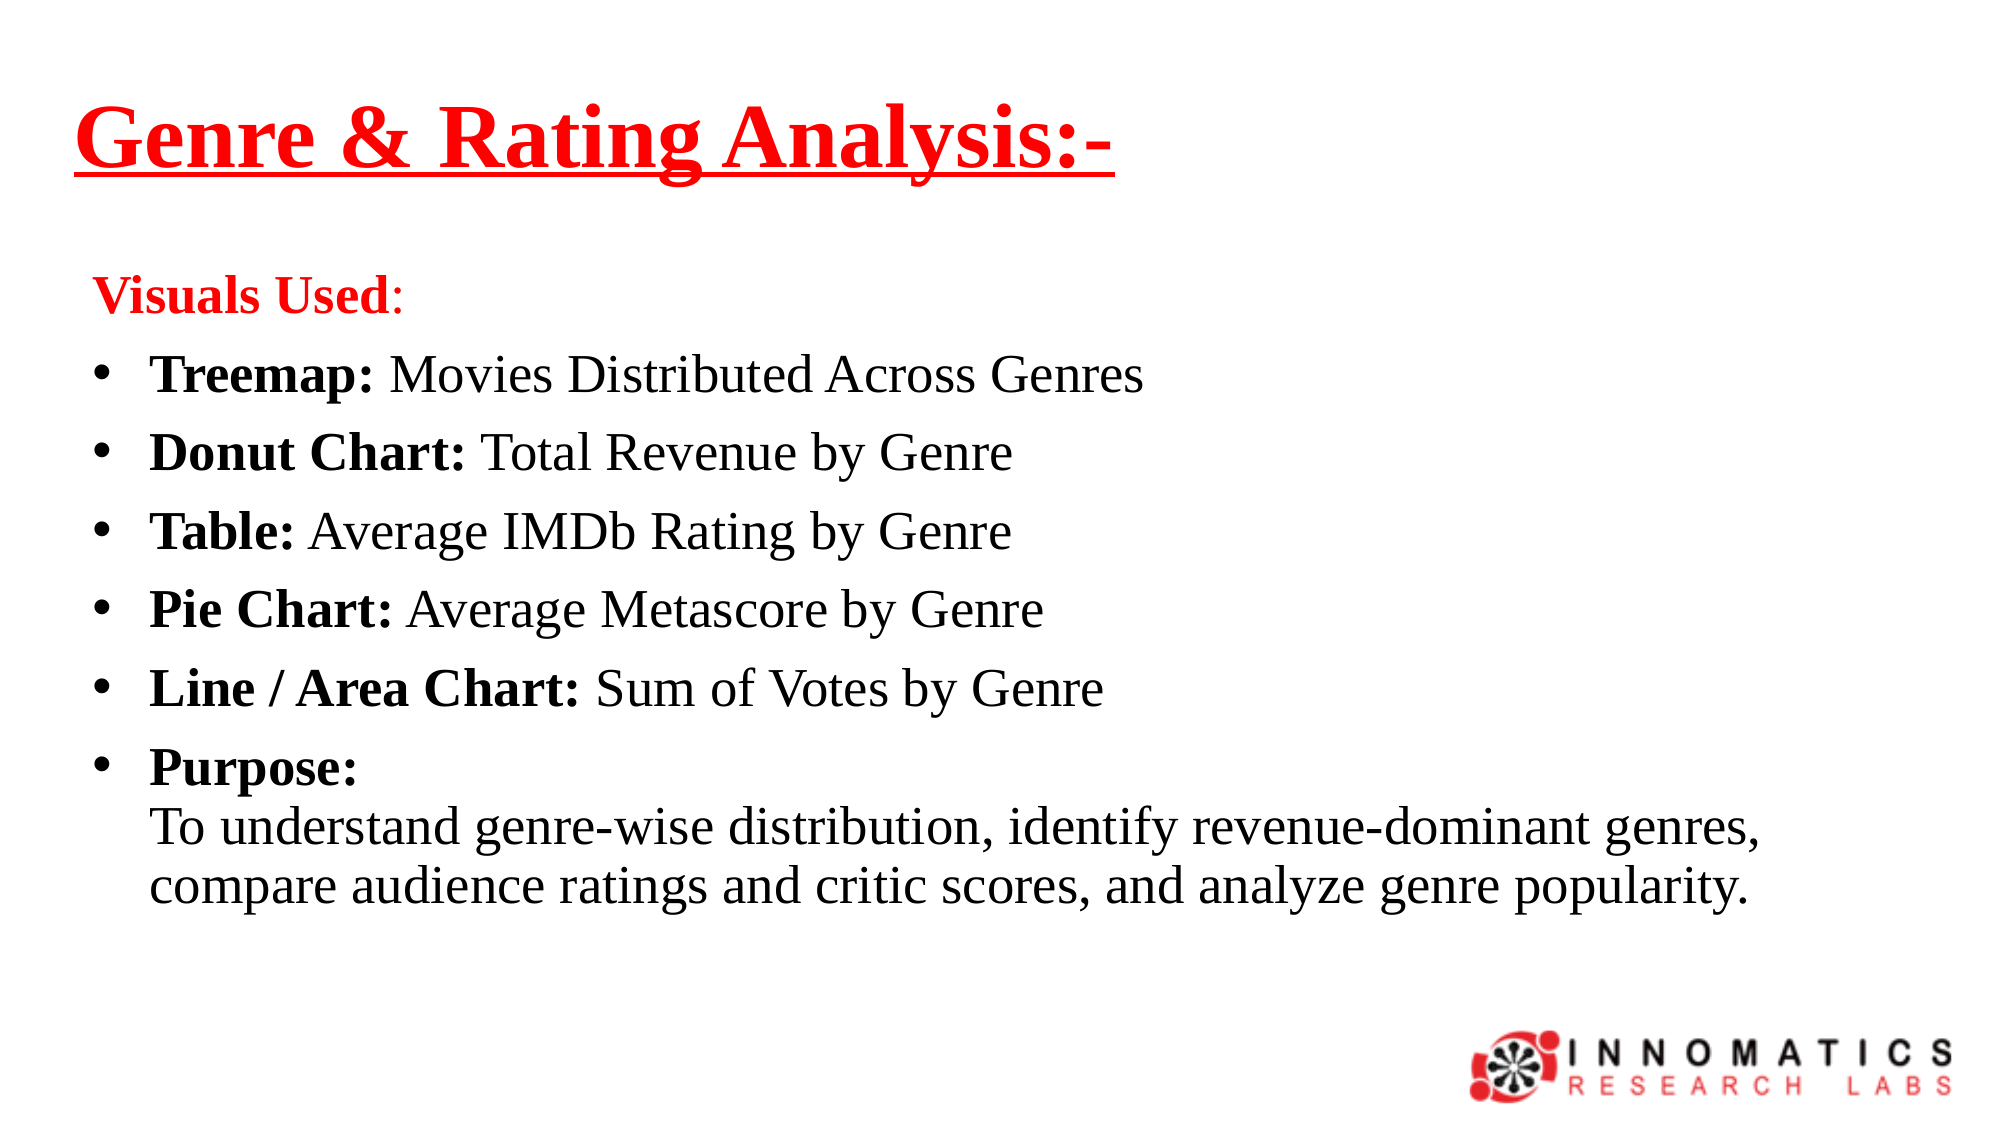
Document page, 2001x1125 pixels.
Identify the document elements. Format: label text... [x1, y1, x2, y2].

title Genre & Rating Analysis:- [58, 28, 1784, 247]
list Visuals Used: Treemap: Movies Distributed Across Genres Donut Chart: Total Revenue by Genre Table: Average IMDb Rating by Genre Pie Chart: Average Metascore by Genre Line / Area Chart: Sum of Votes by Genre Purpose: To understand genre-wise distribution, identify revenue-dominant genres, compare audience ratings and critic scores, and analyze genre popularity. [58, 259, 1784, 973]
picture [1445, 1014, 1975, 1125]
